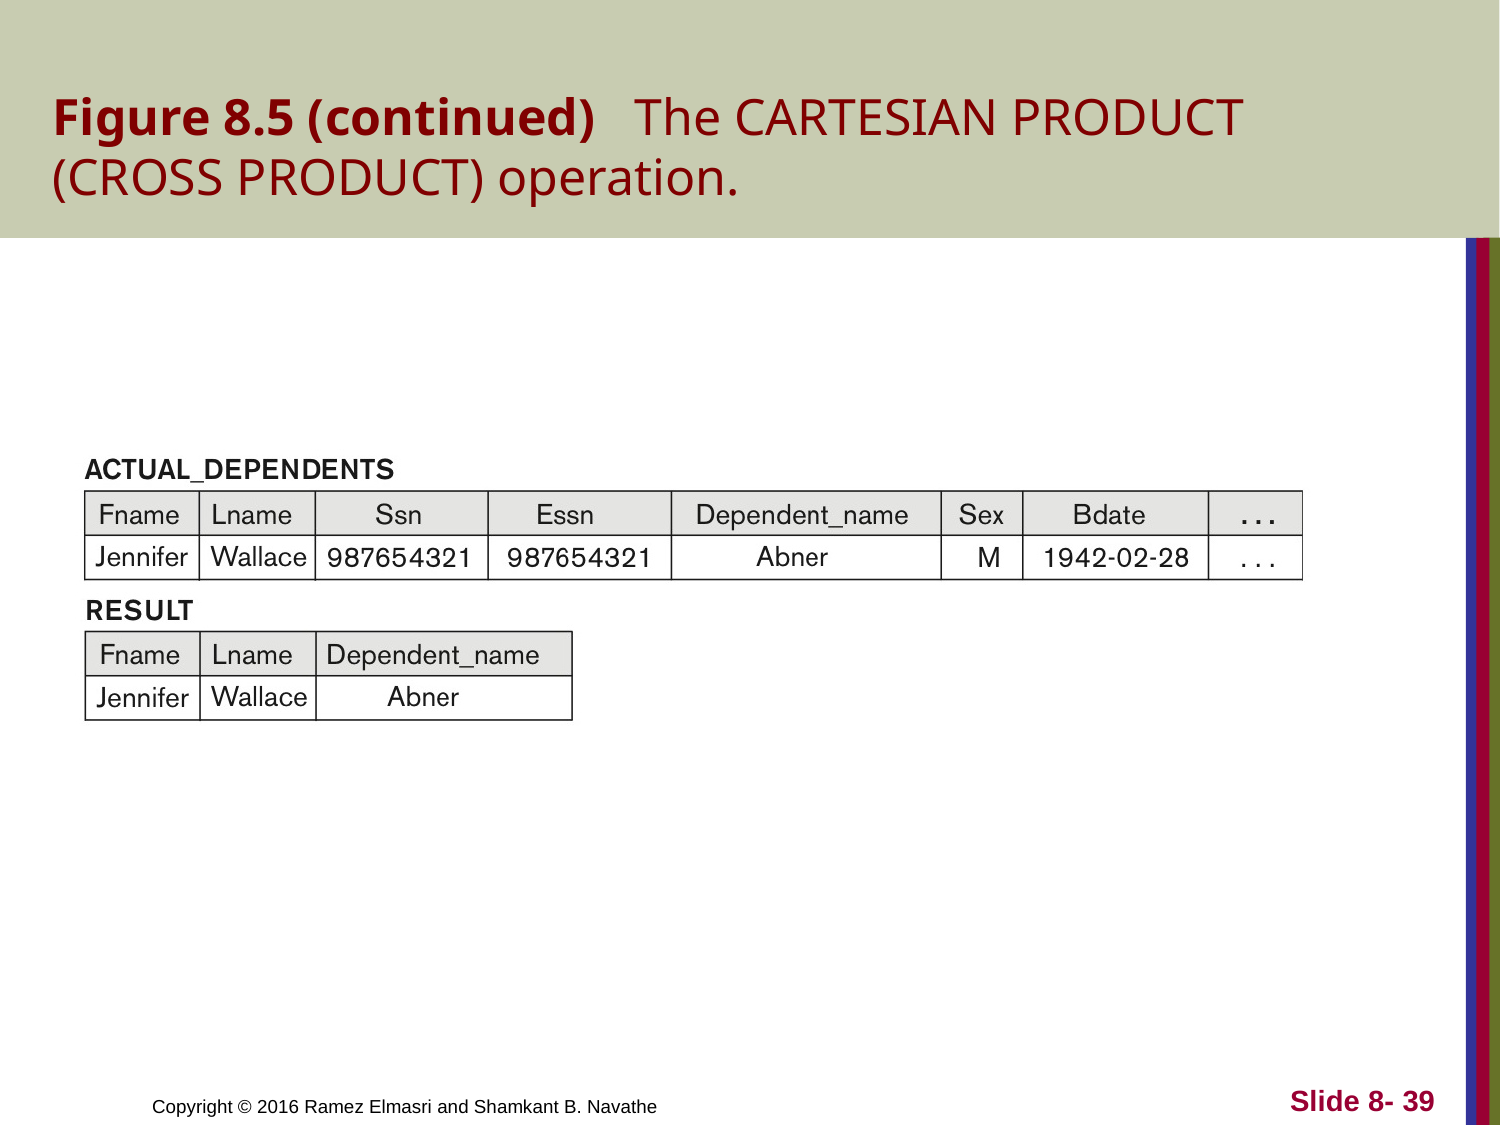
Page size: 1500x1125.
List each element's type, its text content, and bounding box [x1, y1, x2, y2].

picture [74, 448, 1426, 726]
slide_number Slide 8- 39 [1137, 1049, 1451, 1125]
title Figure 8.5 (continued) The CARTESIAN PRODUCT (CROSS PRODUCT) operation. [37, 49, 1317, 213]
